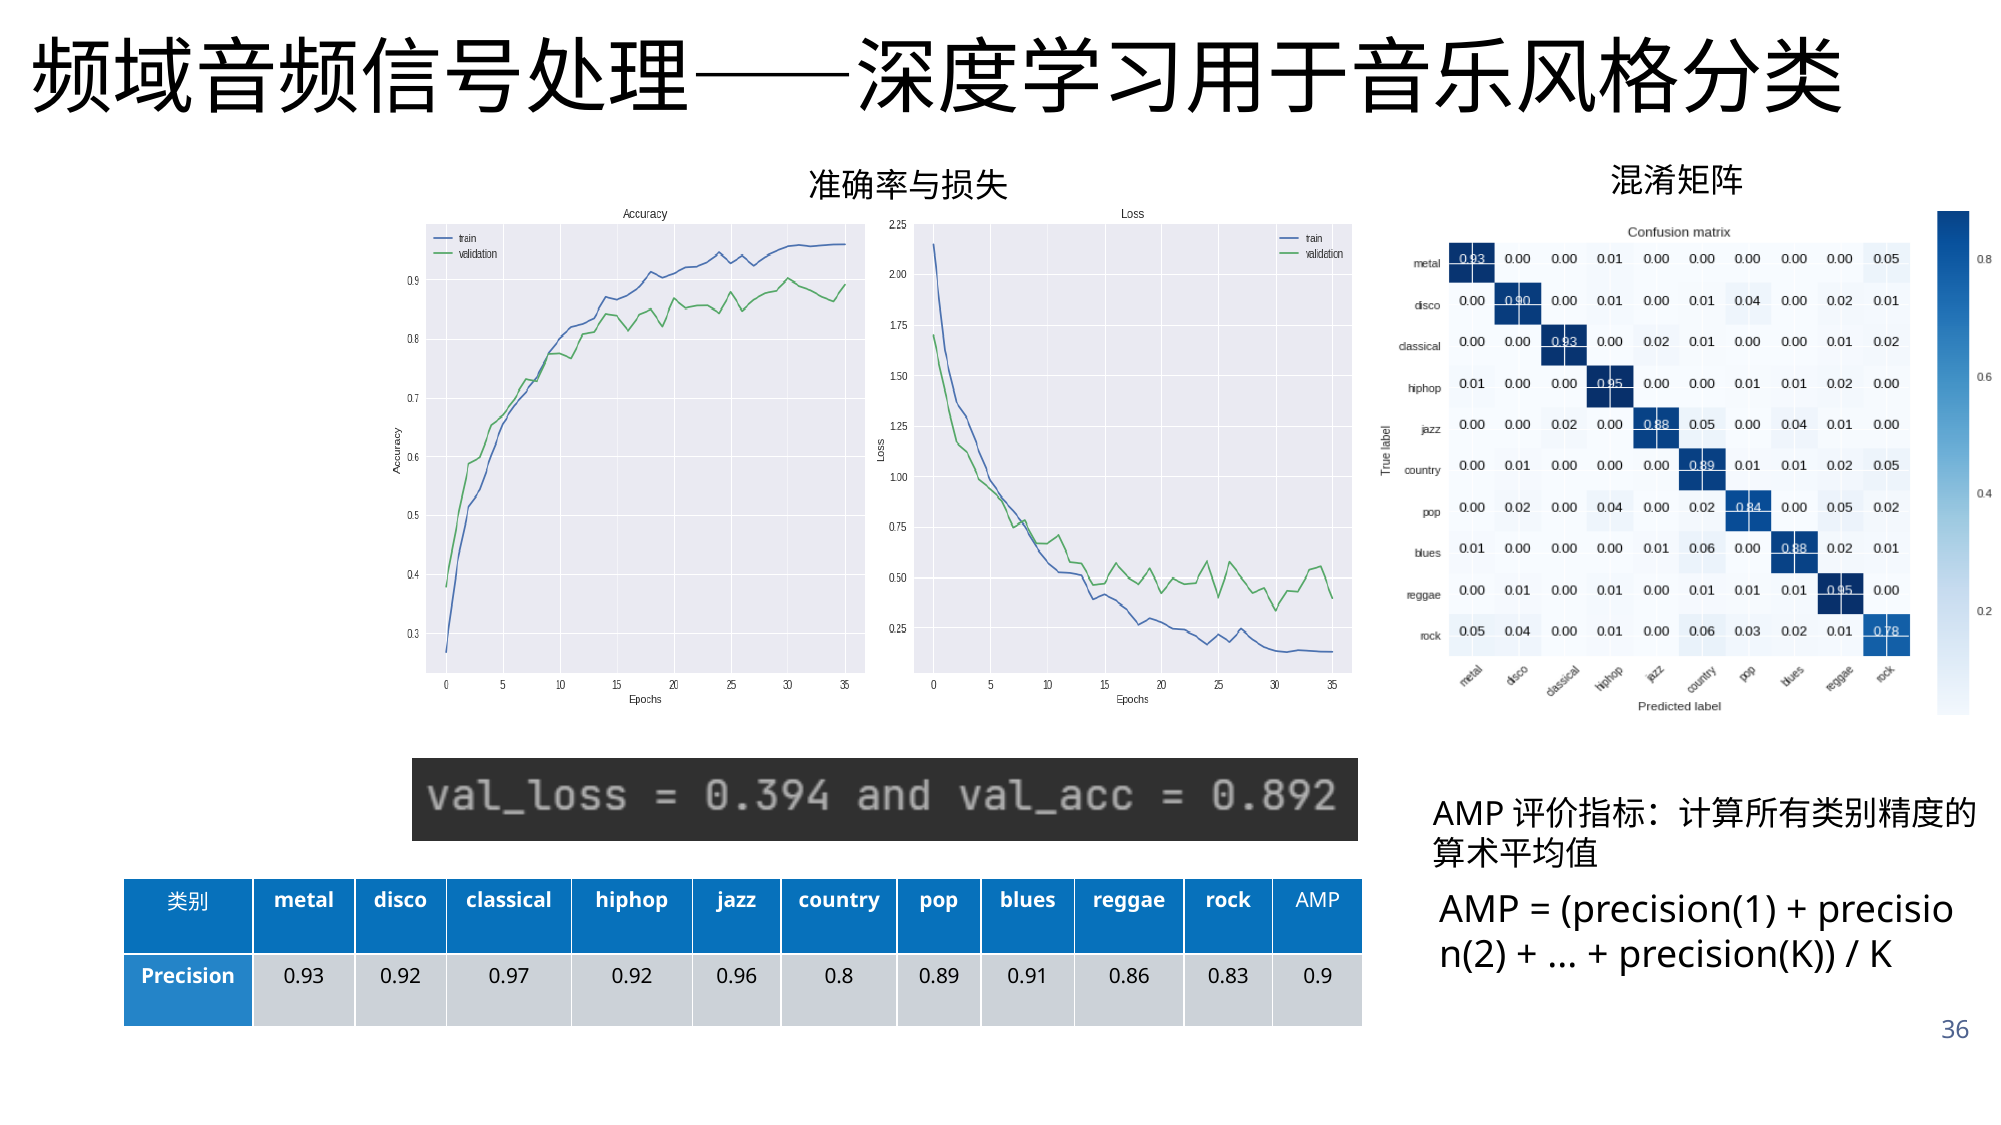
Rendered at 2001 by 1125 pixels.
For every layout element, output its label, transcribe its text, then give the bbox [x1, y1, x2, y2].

table_cell 0.92 [572, 955, 692, 1026]
table_header metal [254, 879, 354, 953]
text_box 准确率与损失 [793, 156, 1024, 202]
table_header 类别 [124, 879, 252, 953]
table_cell 0.86 [1075, 955, 1183, 1026]
table_cell 0.97 [447, 955, 571, 1026]
table_header AMP [1273, 879, 1362, 953]
table_cell 0.96 [693, 955, 780, 1026]
title 频域音频信号处理——深度学习用于音乐风格分类 [15, 27, 1985, 133]
table_cell 0.89 [898, 955, 980, 1026]
text_box AMP = (precision(1) + precision(2) + ... + precision(K)) / K [1424, 878, 1993, 983]
table_cell 0.92 [356, 955, 446, 1026]
table_header blues [982, 879, 1074, 953]
table_cell Precision [124, 955, 252, 1026]
table_header classical [447, 879, 571, 953]
text_box 36 [1534, 1000, 1985, 1061]
table_header reggae [1075, 879, 1183, 953]
table_cell 0.83 [1185, 955, 1272, 1026]
picture [412, 758, 1358, 842]
table_header pop [898, 879, 980, 953]
table_header country [782, 879, 896, 953]
picture [386, 202, 1358, 714]
table_header disco [356, 879, 446, 953]
table_header rock [1185, 879, 1272, 953]
picture [1374, 211, 2000, 715]
table_header hiphop [572, 879, 692, 953]
table_cell 0.8 [782, 955, 896, 1026]
table_cell 0.93 [254, 955, 354, 1026]
table_header jazz [693, 879, 780, 953]
table_cell 0.9 [1273, 955, 1362, 1026]
text_box AMP评价指标：计算所有类别精度的算术平均值 [1418, 785, 2000, 880]
text_box 混淆矩阵 [1595, 151, 1759, 206]
table_cell 0.91 [982, 955, 1074, 1026]
